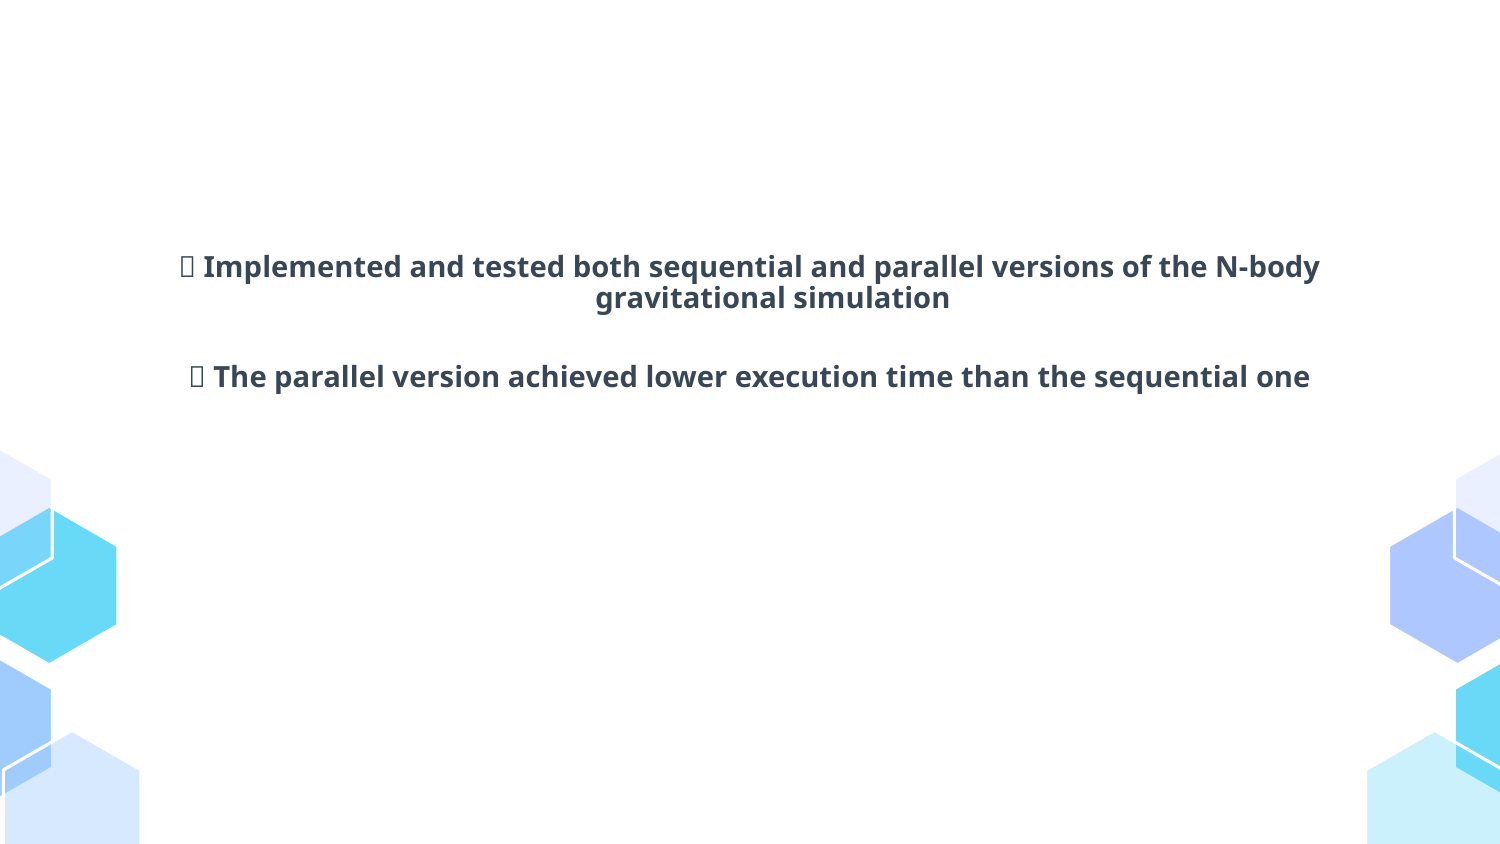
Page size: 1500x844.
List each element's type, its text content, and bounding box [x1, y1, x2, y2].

text_box ✅ Implemented and tested both sequential and parallel versions of the N-body gravitational simulation ✅ The parallel version achieved lower execution time than the sequential one [118, 237, 1382, 739]
